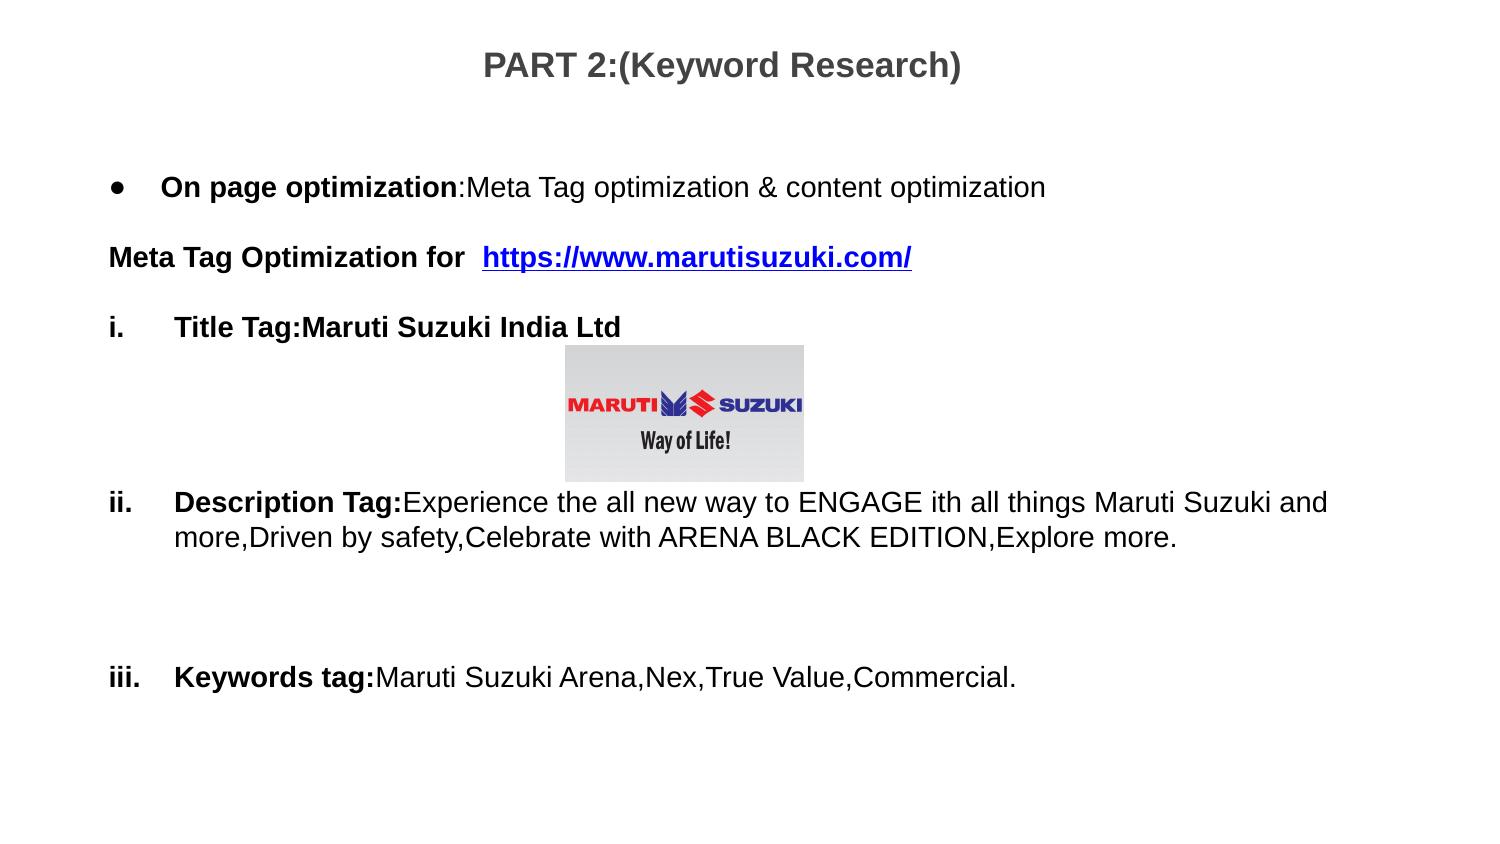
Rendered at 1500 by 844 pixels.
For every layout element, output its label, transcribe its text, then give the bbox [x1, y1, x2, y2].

text_box PART 2:(Keyword Research) [70, 20, 1375, 100]
picture [565, 345, 804, 482]
text_box On page optimization:Meta Tag optimization & content optimization Meta Tag Optimization for https://www.marutisuzuki.com/ Title Tag:Maruti Suzuki India Ltd Description Tag:Experience the all new way to ENGAGE ith all things Maruti Suzuki and more,Driven by safety,Celebrate with ARENA BLACK EDITION,Explore more. Keywords tag:Maruti Suzuki Arena,Nex,True Value,Commercial. [70, 118, 1448, 744]
